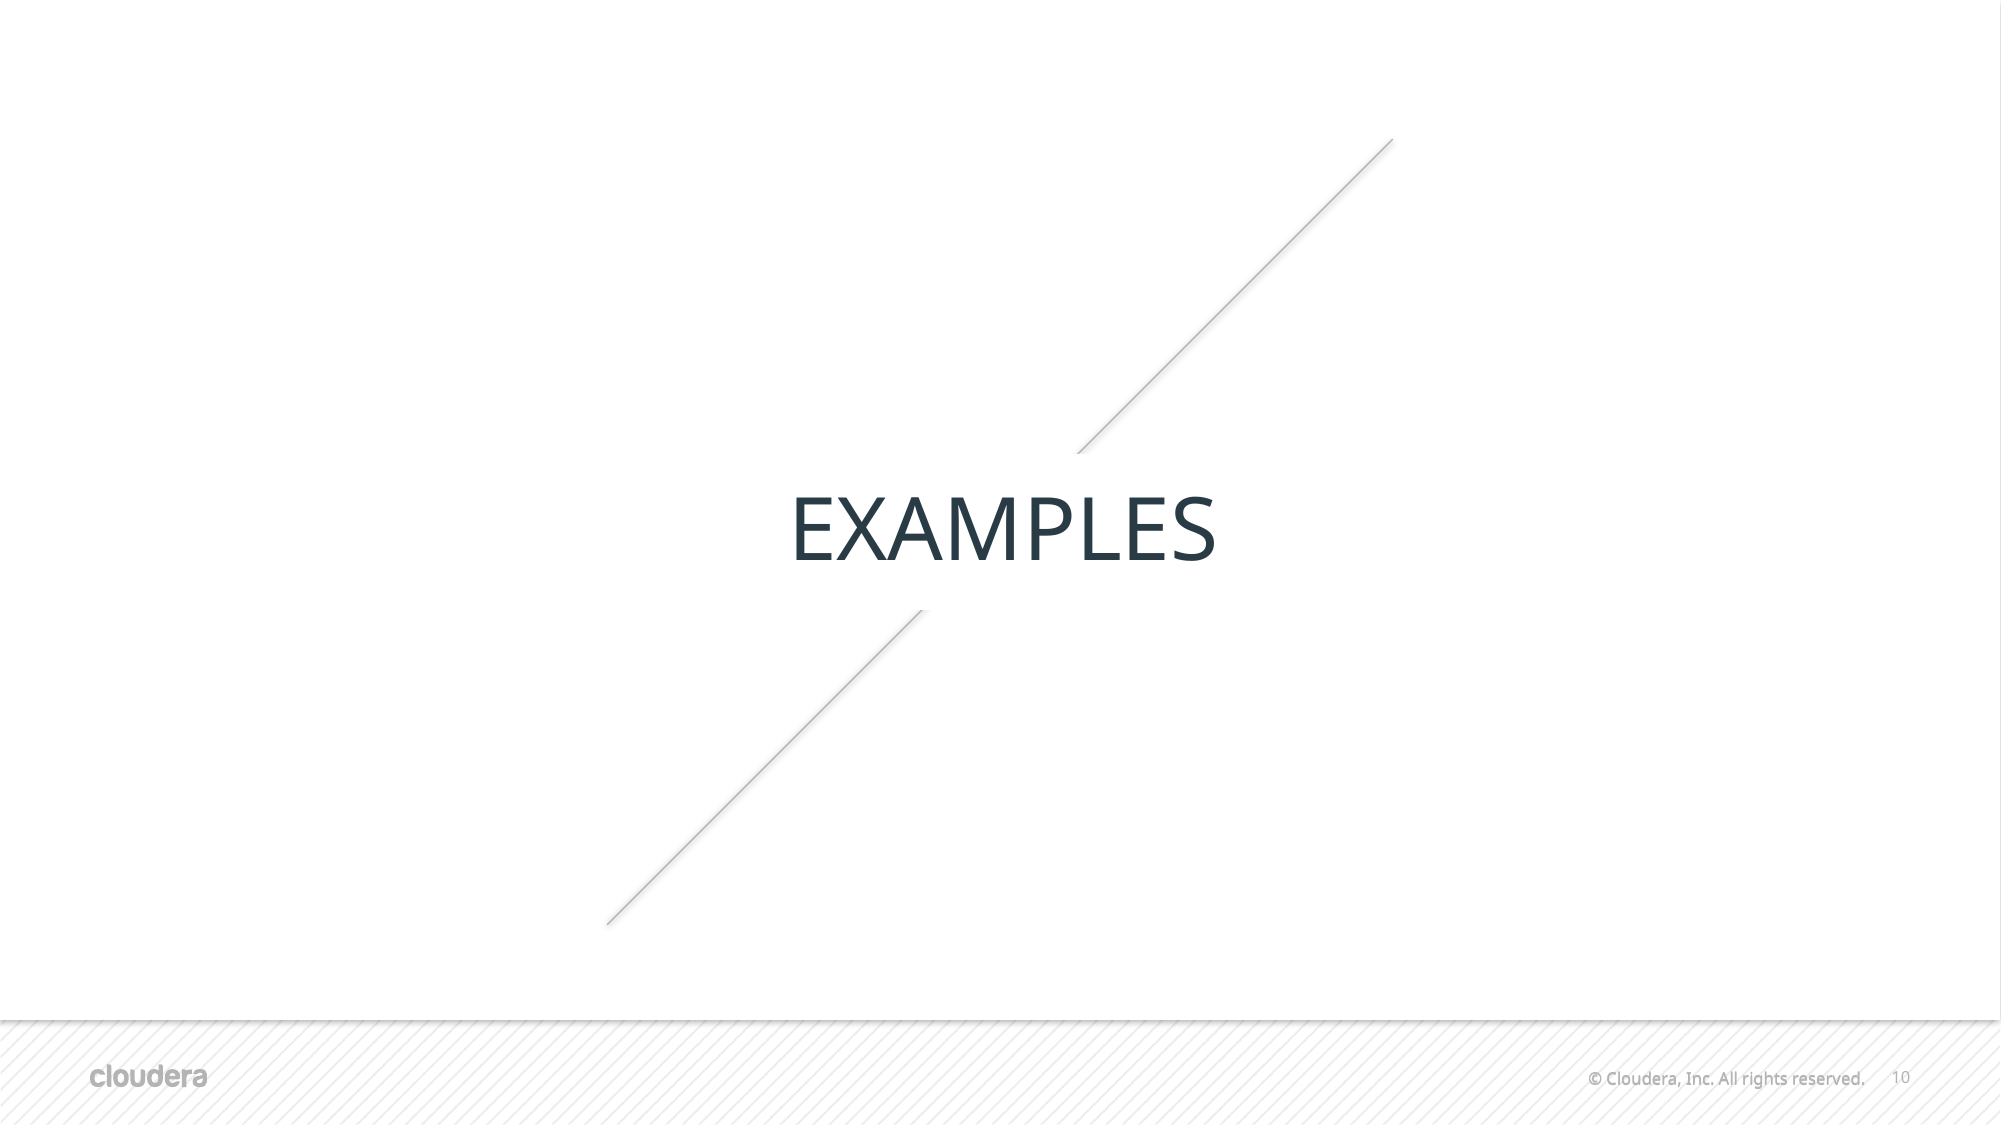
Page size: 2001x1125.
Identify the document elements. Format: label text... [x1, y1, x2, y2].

picture [0, 1020, 2001, 1125]
list Examples [140, 453, 1866, 610]
